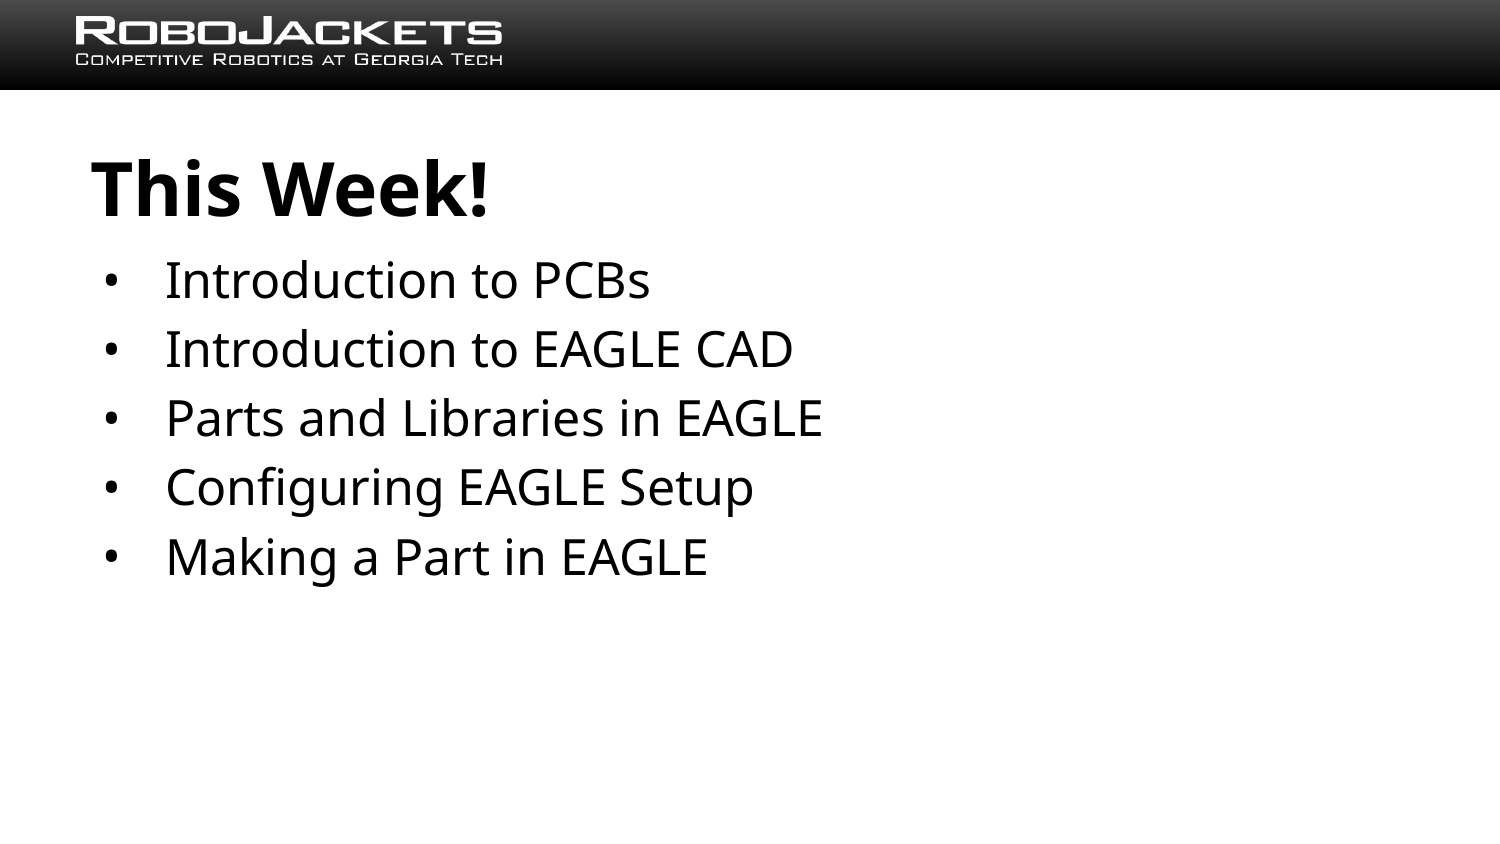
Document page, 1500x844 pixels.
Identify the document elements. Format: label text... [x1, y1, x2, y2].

title This Week! [75, 112, 1388, 225]
list Introduction to PCBs Introduction to EAGLE CAD Parts and Libraries in EAGLE Configuring EAGLE Setup Making a Part in EAGLE [75, 225, 1388, 750]
picture [75, 16, 507, 65]
